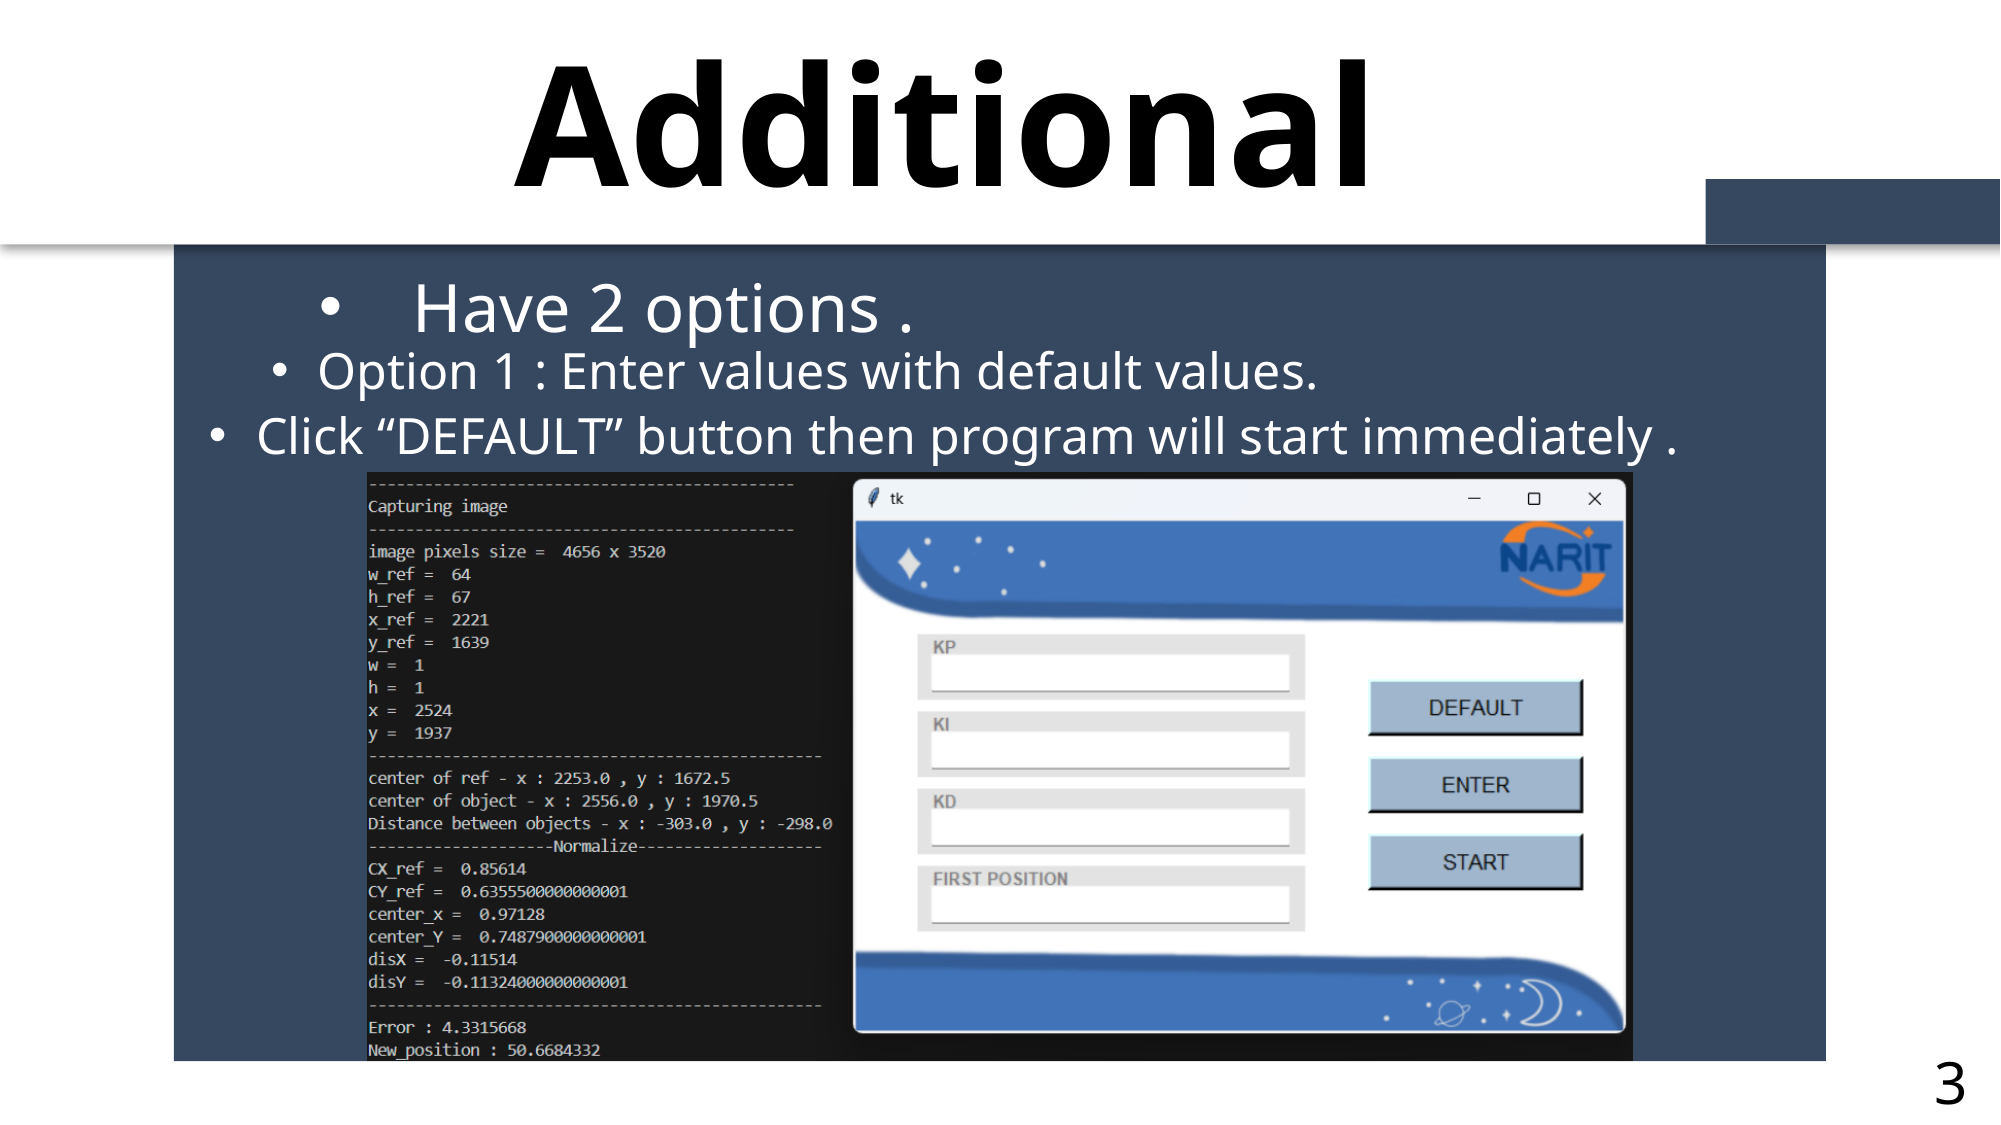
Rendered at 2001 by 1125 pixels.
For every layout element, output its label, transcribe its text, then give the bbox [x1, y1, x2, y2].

text_box [1704, 178, 2000, 246]
text_box Click “DEFAULT” button then program will start immediately . [194, 396, 1695, 472]
text_box Additional [500, 11, 1394, 227]
text_box 31 [1919, 1039, 2000, 1125]
text_box Option 1 : Enter values with default values. [256, 331, 1334, 396]
text_box [0, 0, 2000, 246]
text_box [172, 259, 1828, 1063]
picture [367, 471, 1633, 1062]
text_box Have 2 options . [304, 258, 1425, 353]
